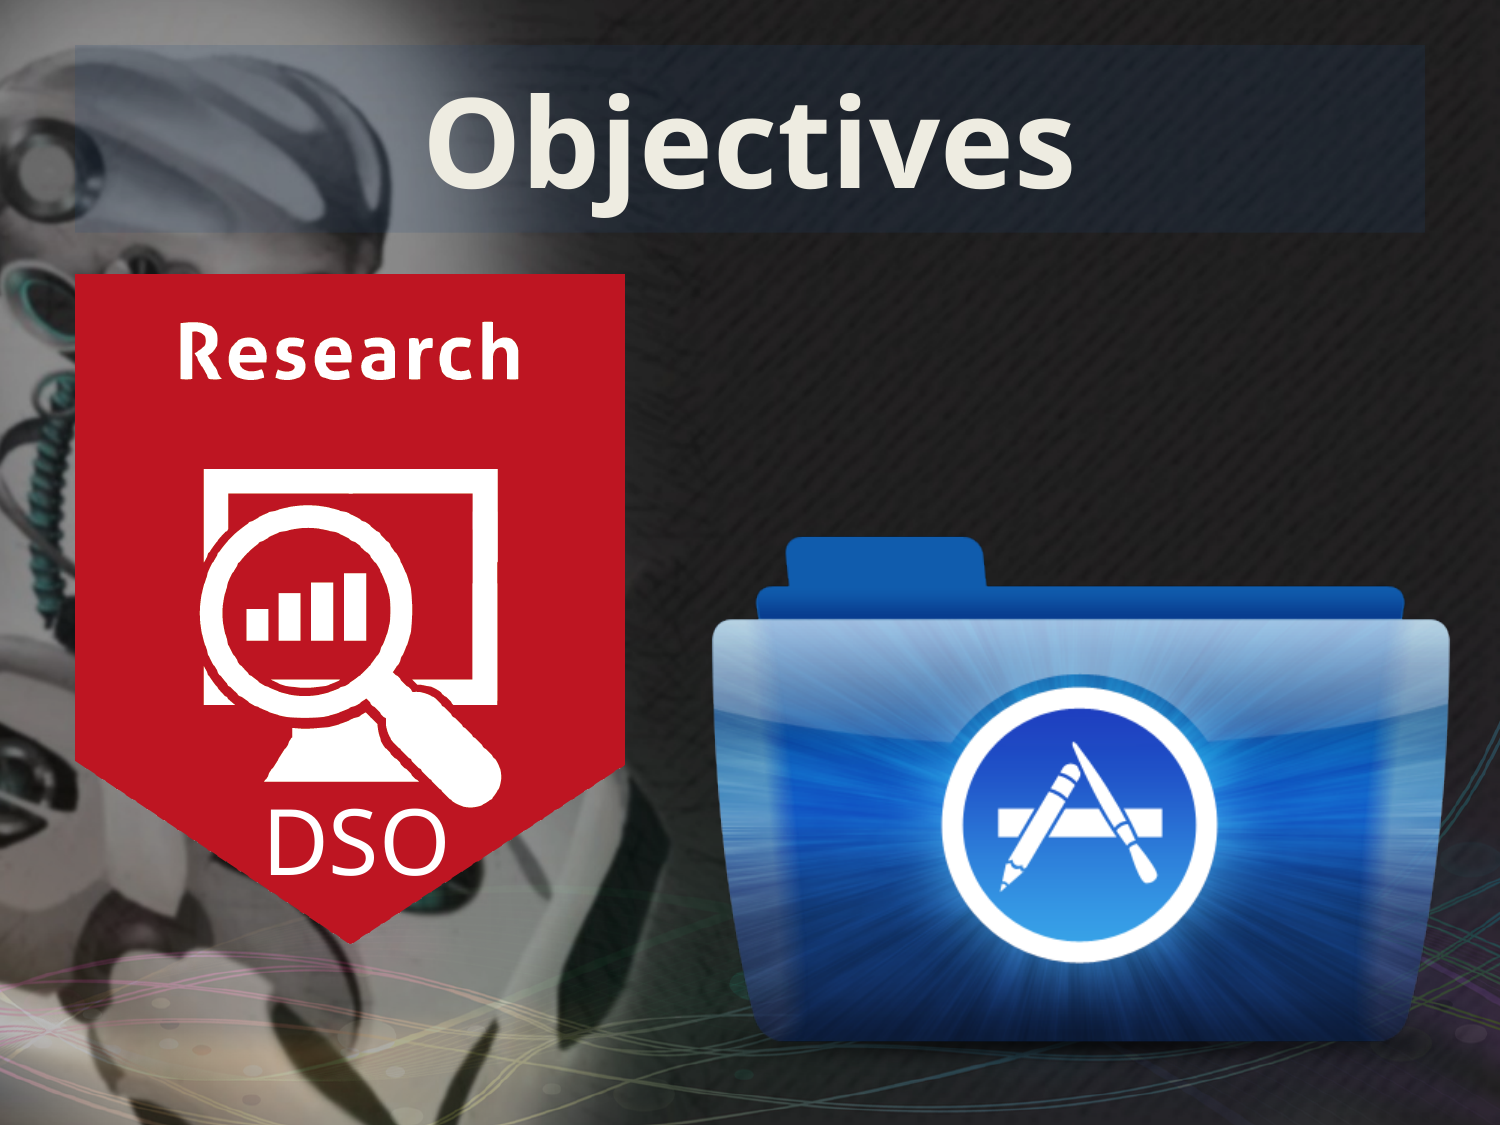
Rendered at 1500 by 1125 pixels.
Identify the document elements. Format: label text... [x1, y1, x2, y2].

picture [0, 0, 1500, 1125]
title Objectives [75, 45, 1425, 233]
